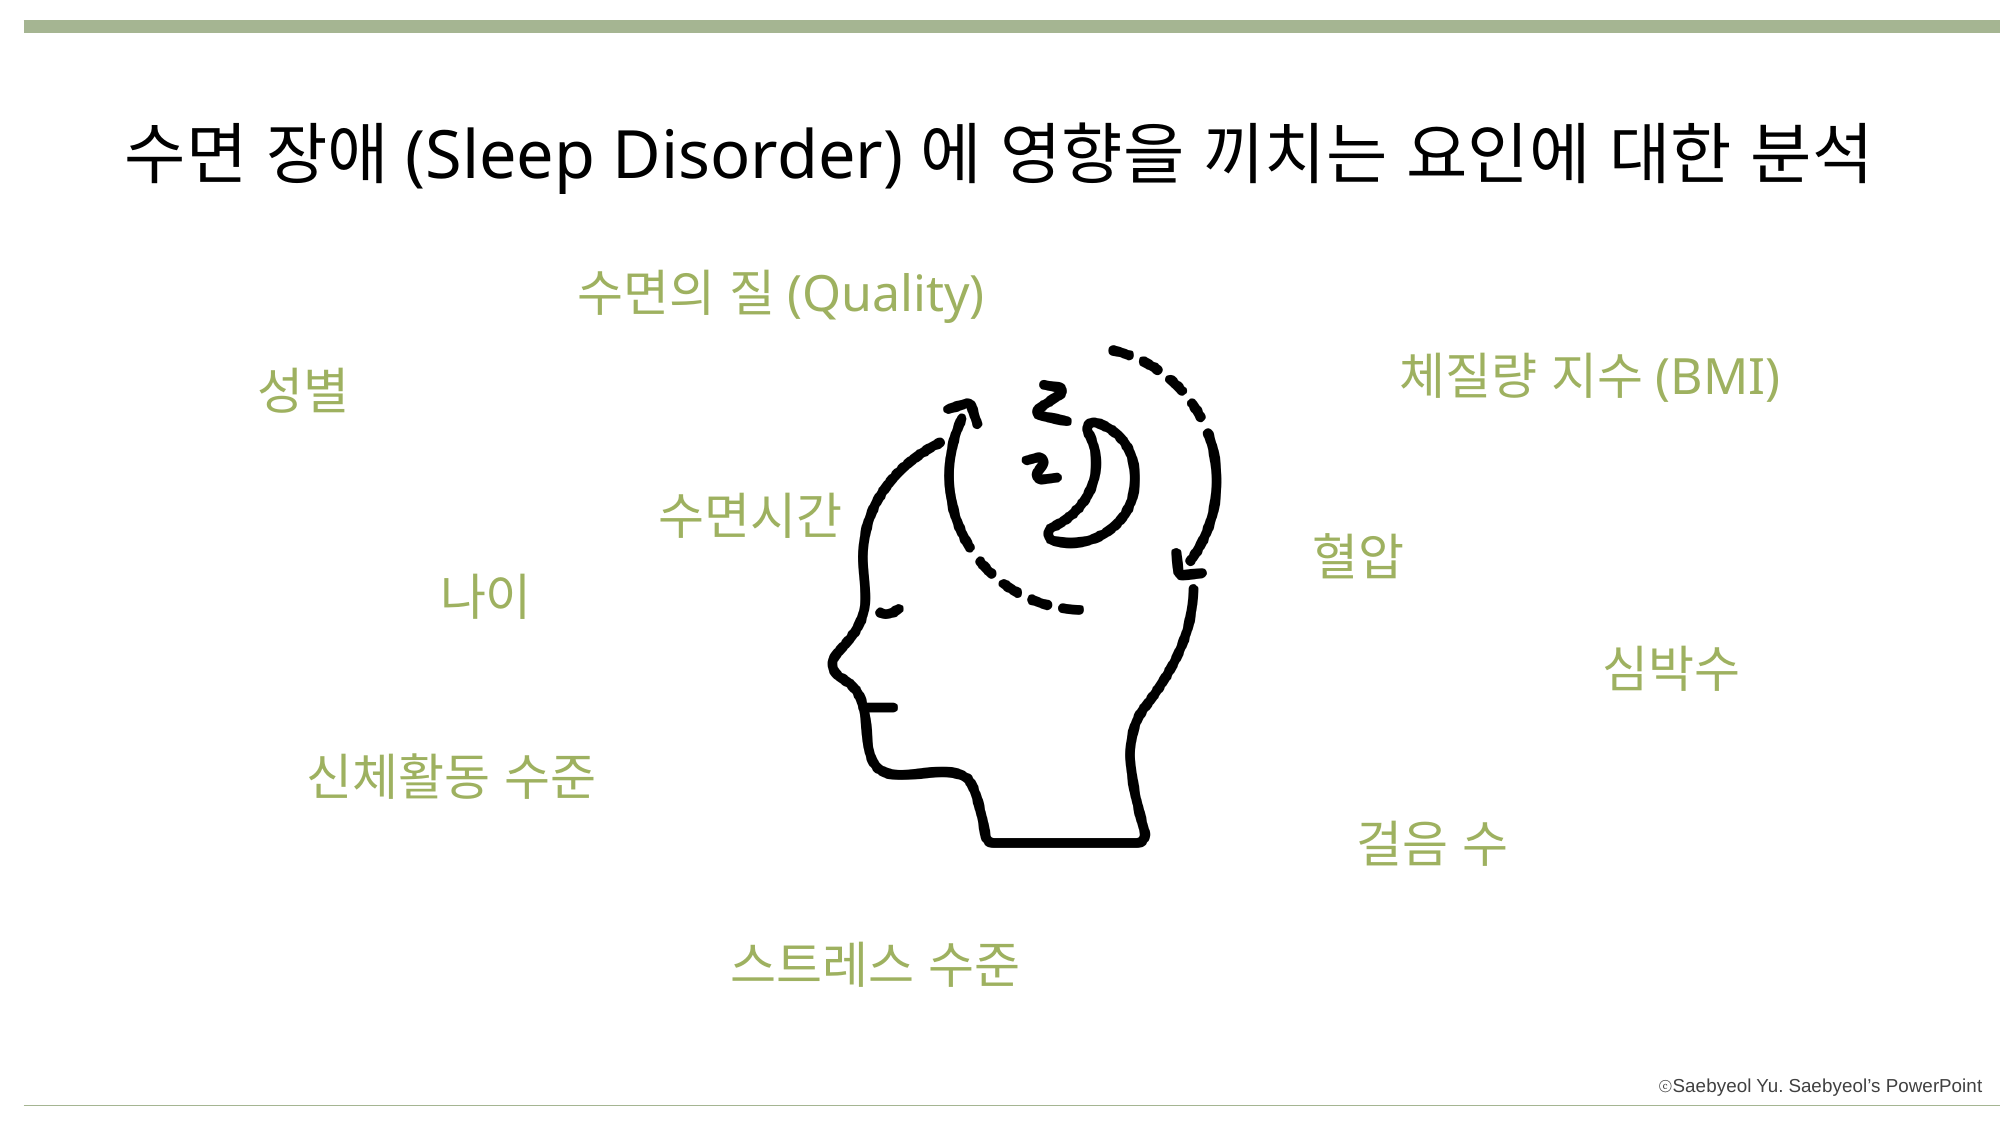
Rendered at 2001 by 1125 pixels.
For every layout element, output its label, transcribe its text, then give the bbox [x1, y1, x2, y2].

text_box 스트레스 수준 [716, 925, 1036, 1001]
picture [711, 338, 1314, 860]
text_box 수면 장애(Sleep Disorder)에 영향을 끼치는 요인에 대한 분석 [110, 104, 1890, 200]
text_box 수면시간 [643, 477, 711, 552]
text_box 걸음 수 [1341, 804, 1524, 880]
text_box 혈압 [1314, 518, 1420, 593]
text_box 심박수 [1587, 629, 1756, 705]
text_box 신체활동 수준 [292, 738, 612, 814]
text_box 수면의 질(Quality) [562, 253, 1000, 329]
text_box 나이 [425, 557, 548, 633]
text_box 성별 [243, 351, 365, 427]
text_box 체질량 지수(BMI) [1384, 336, 1795, 412]
